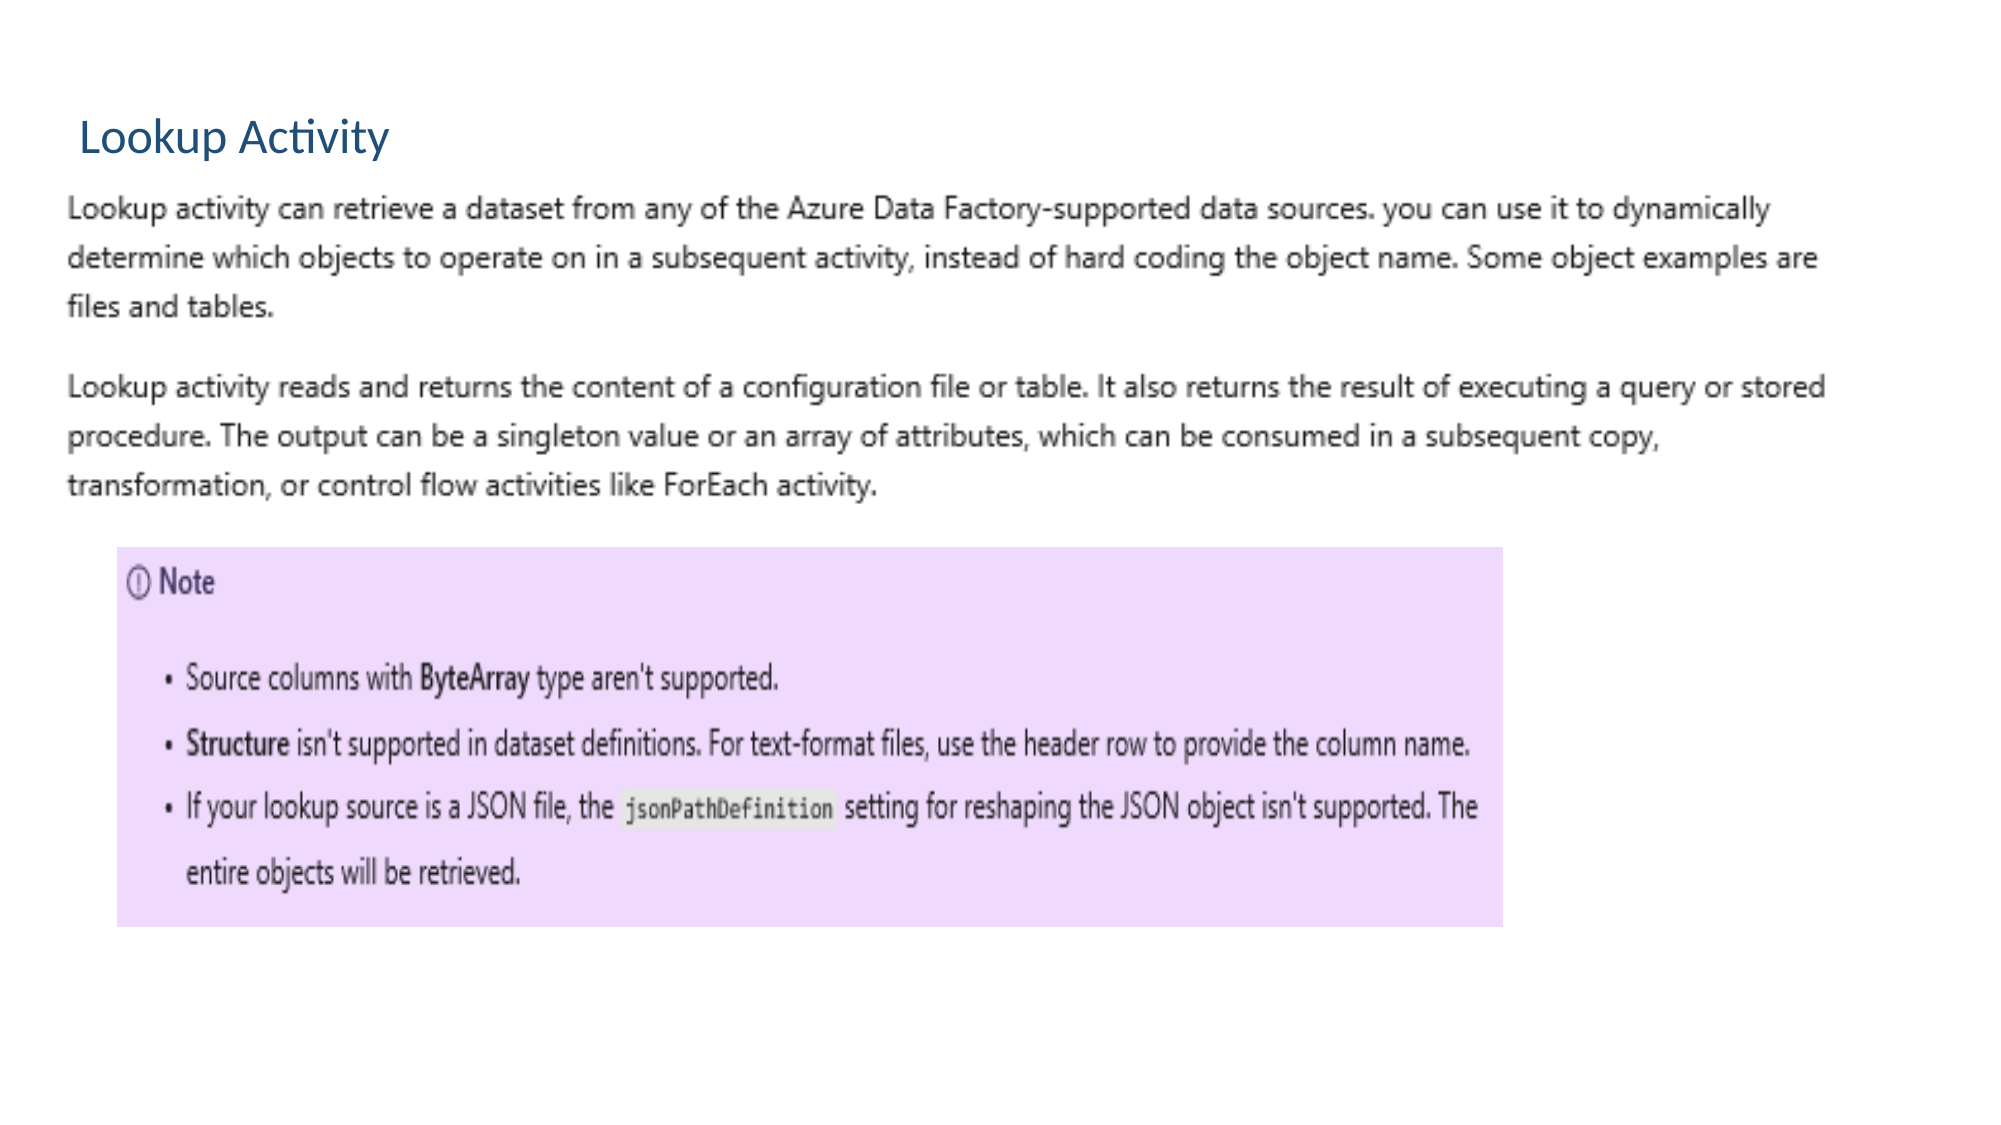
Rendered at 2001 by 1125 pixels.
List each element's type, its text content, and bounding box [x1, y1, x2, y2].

text_box Lookup Activity [64, 95, 1098, 171]
picture [44, 186, 1863, 927]
